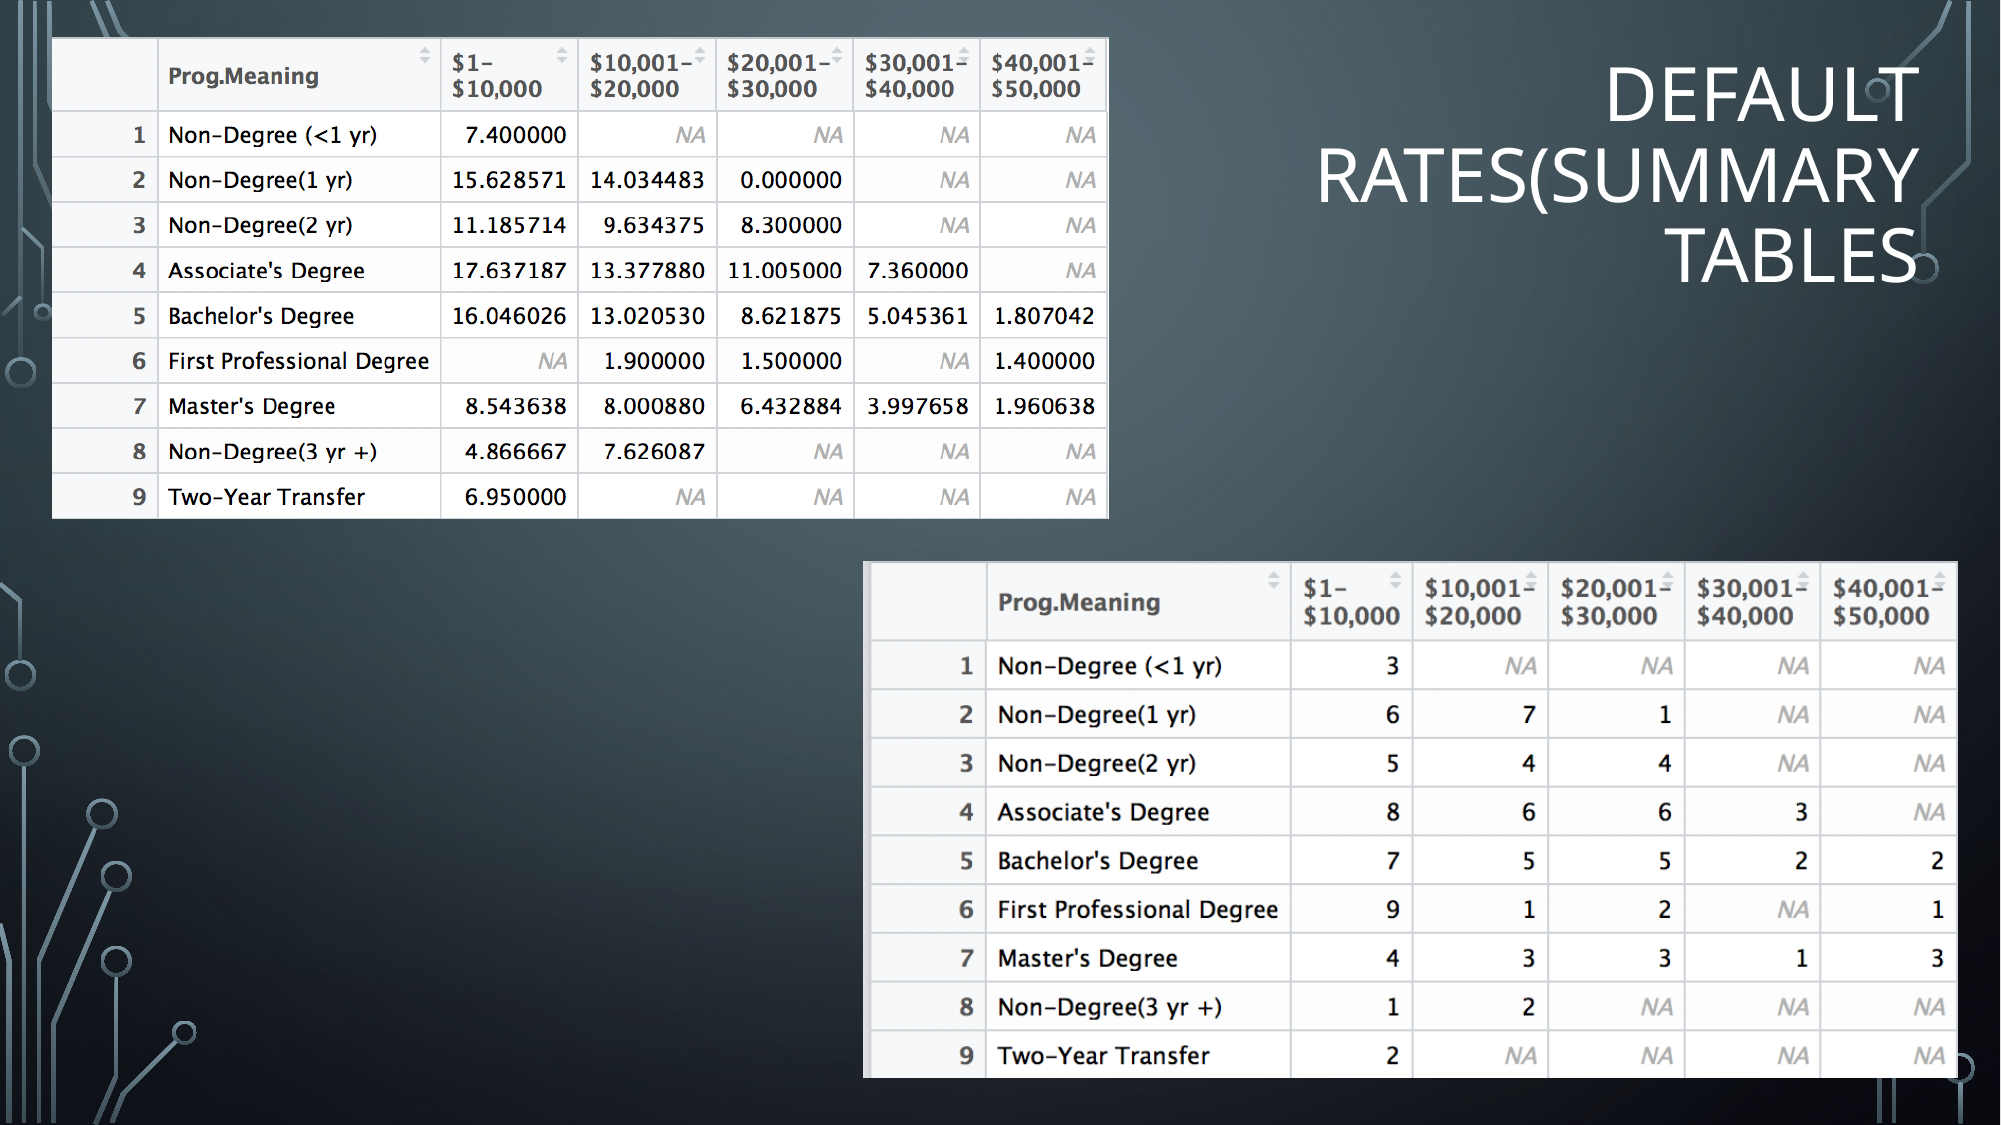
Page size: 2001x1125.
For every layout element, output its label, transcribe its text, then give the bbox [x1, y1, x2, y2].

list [52, 36, 1110, 519]
title Default Rates(summary tables [1110, 77, 1936, 278]
picture [863, 561, 1958, 1078]
